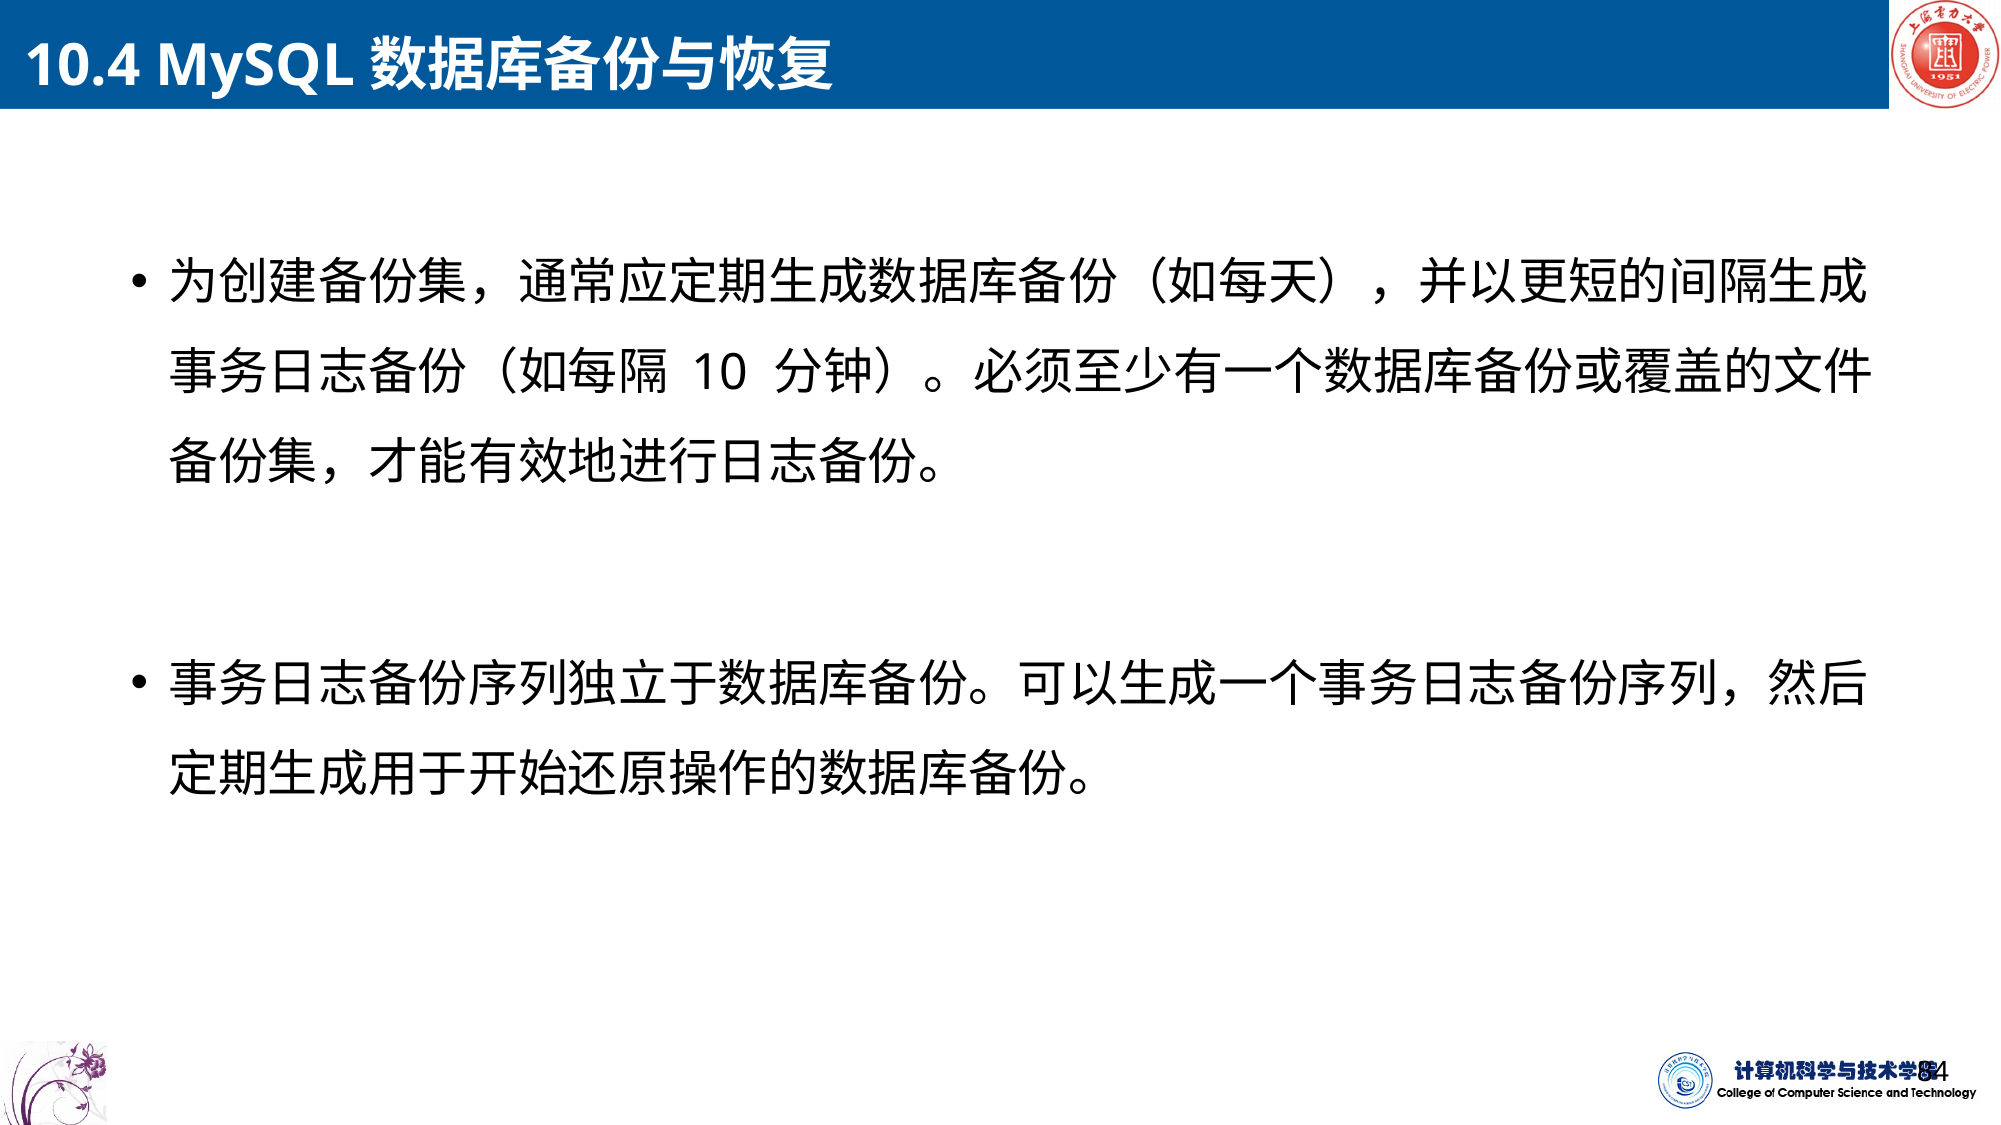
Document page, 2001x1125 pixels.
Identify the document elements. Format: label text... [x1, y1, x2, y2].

picture [1658, 1049, 1982, 1110]
slide_number 84 [1838, 1042, 1970, 1103]
picture [1, 1041, 107, 1125]
picture [1889, 0, 2000, 109]
text_box 10.4 MySQL数据库备份与恢复 [9, 20, 864, 105]
